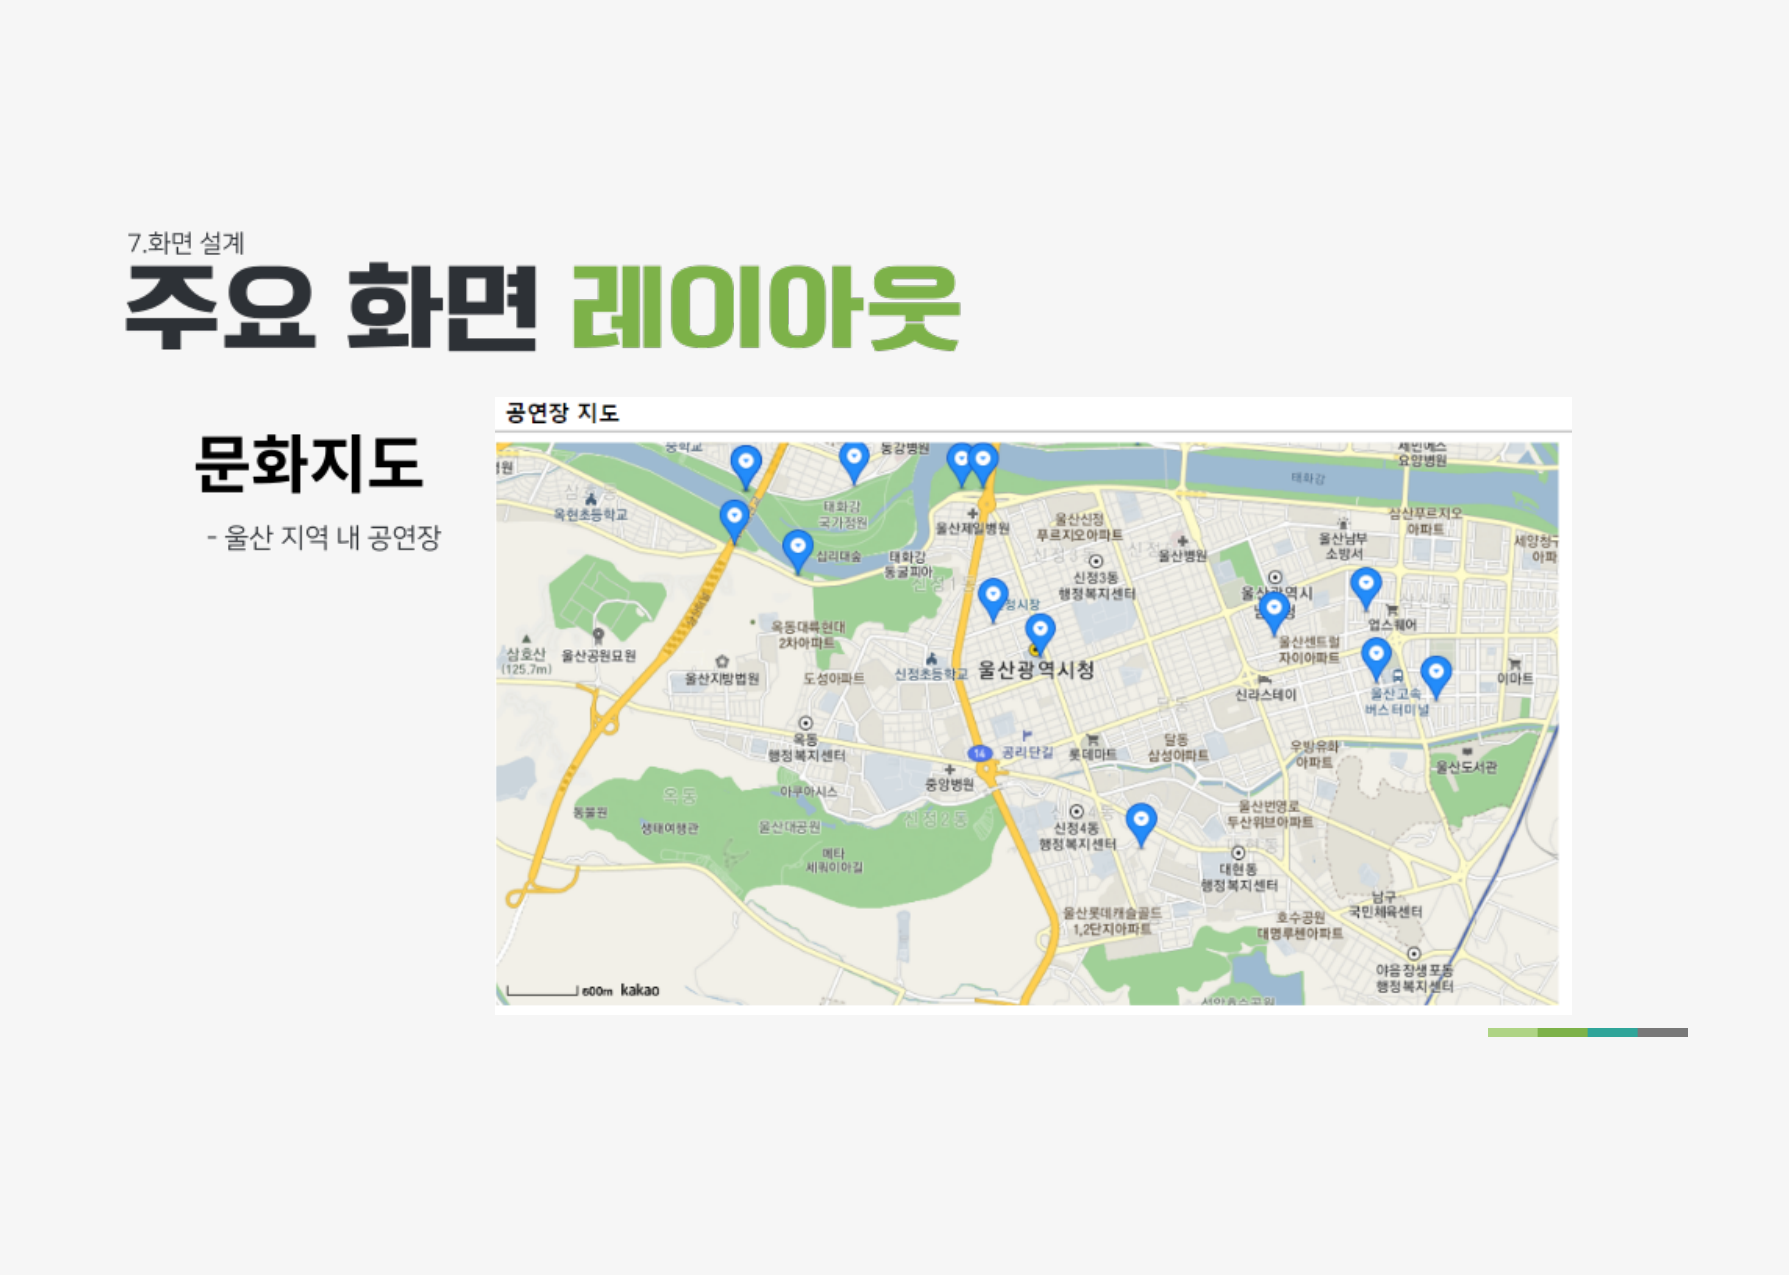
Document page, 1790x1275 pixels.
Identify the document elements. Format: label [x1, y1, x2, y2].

text_box [495, 397, 1573, 1015]
text_box [1488, 1028, 1688, 1038]
picture [107, 224, 1006, 615]
